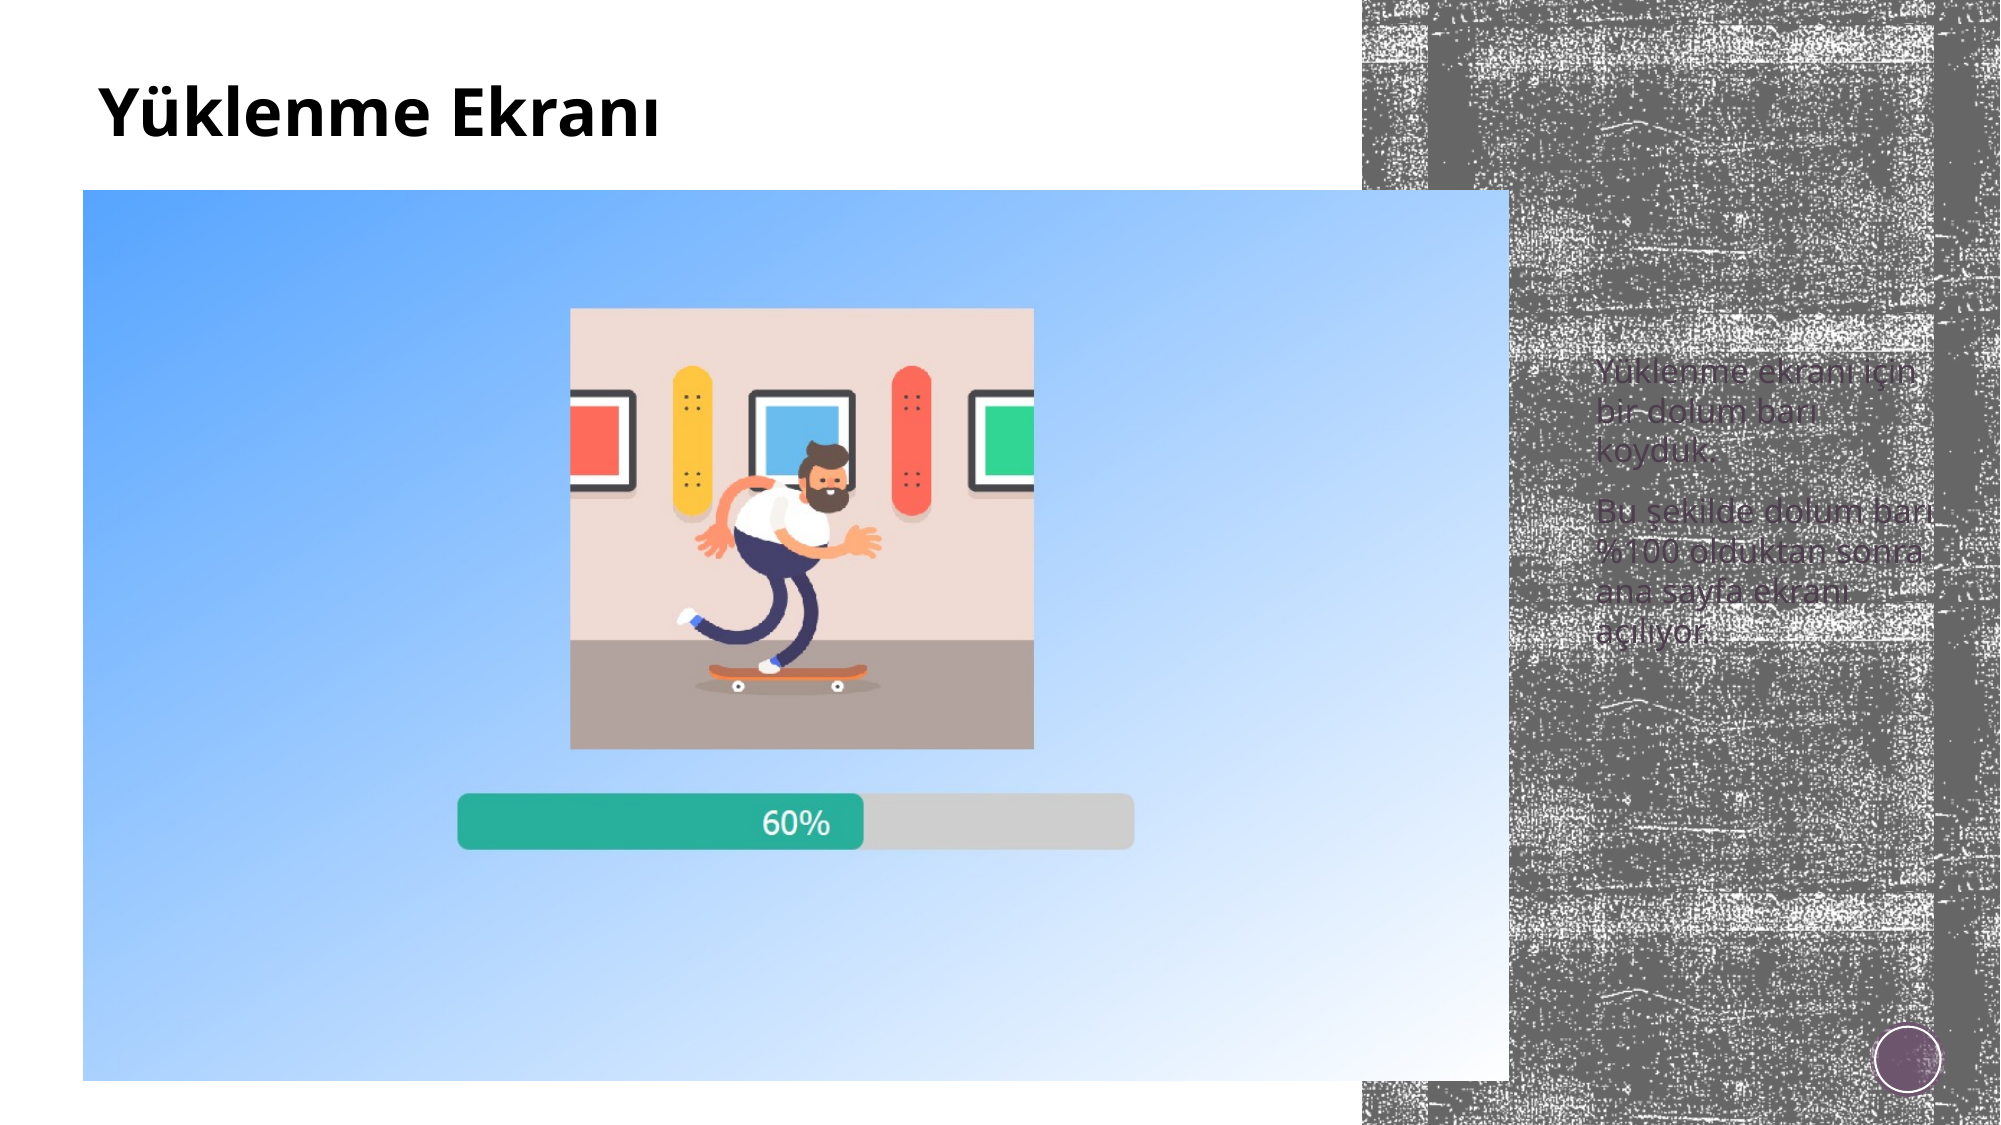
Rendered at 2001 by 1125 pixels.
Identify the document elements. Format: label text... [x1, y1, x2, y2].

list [88, 194, 1505, 1078]
list Yüklenme ekranı için bir dolum barı koyduk. Bu şekilde dolum barı %100 olduktan sonra ana sayfa ekranı açılıyor. [1580, 342, 1952, 1125]
title Yüklenme Ekranı [83, 56, 1107, 159]
